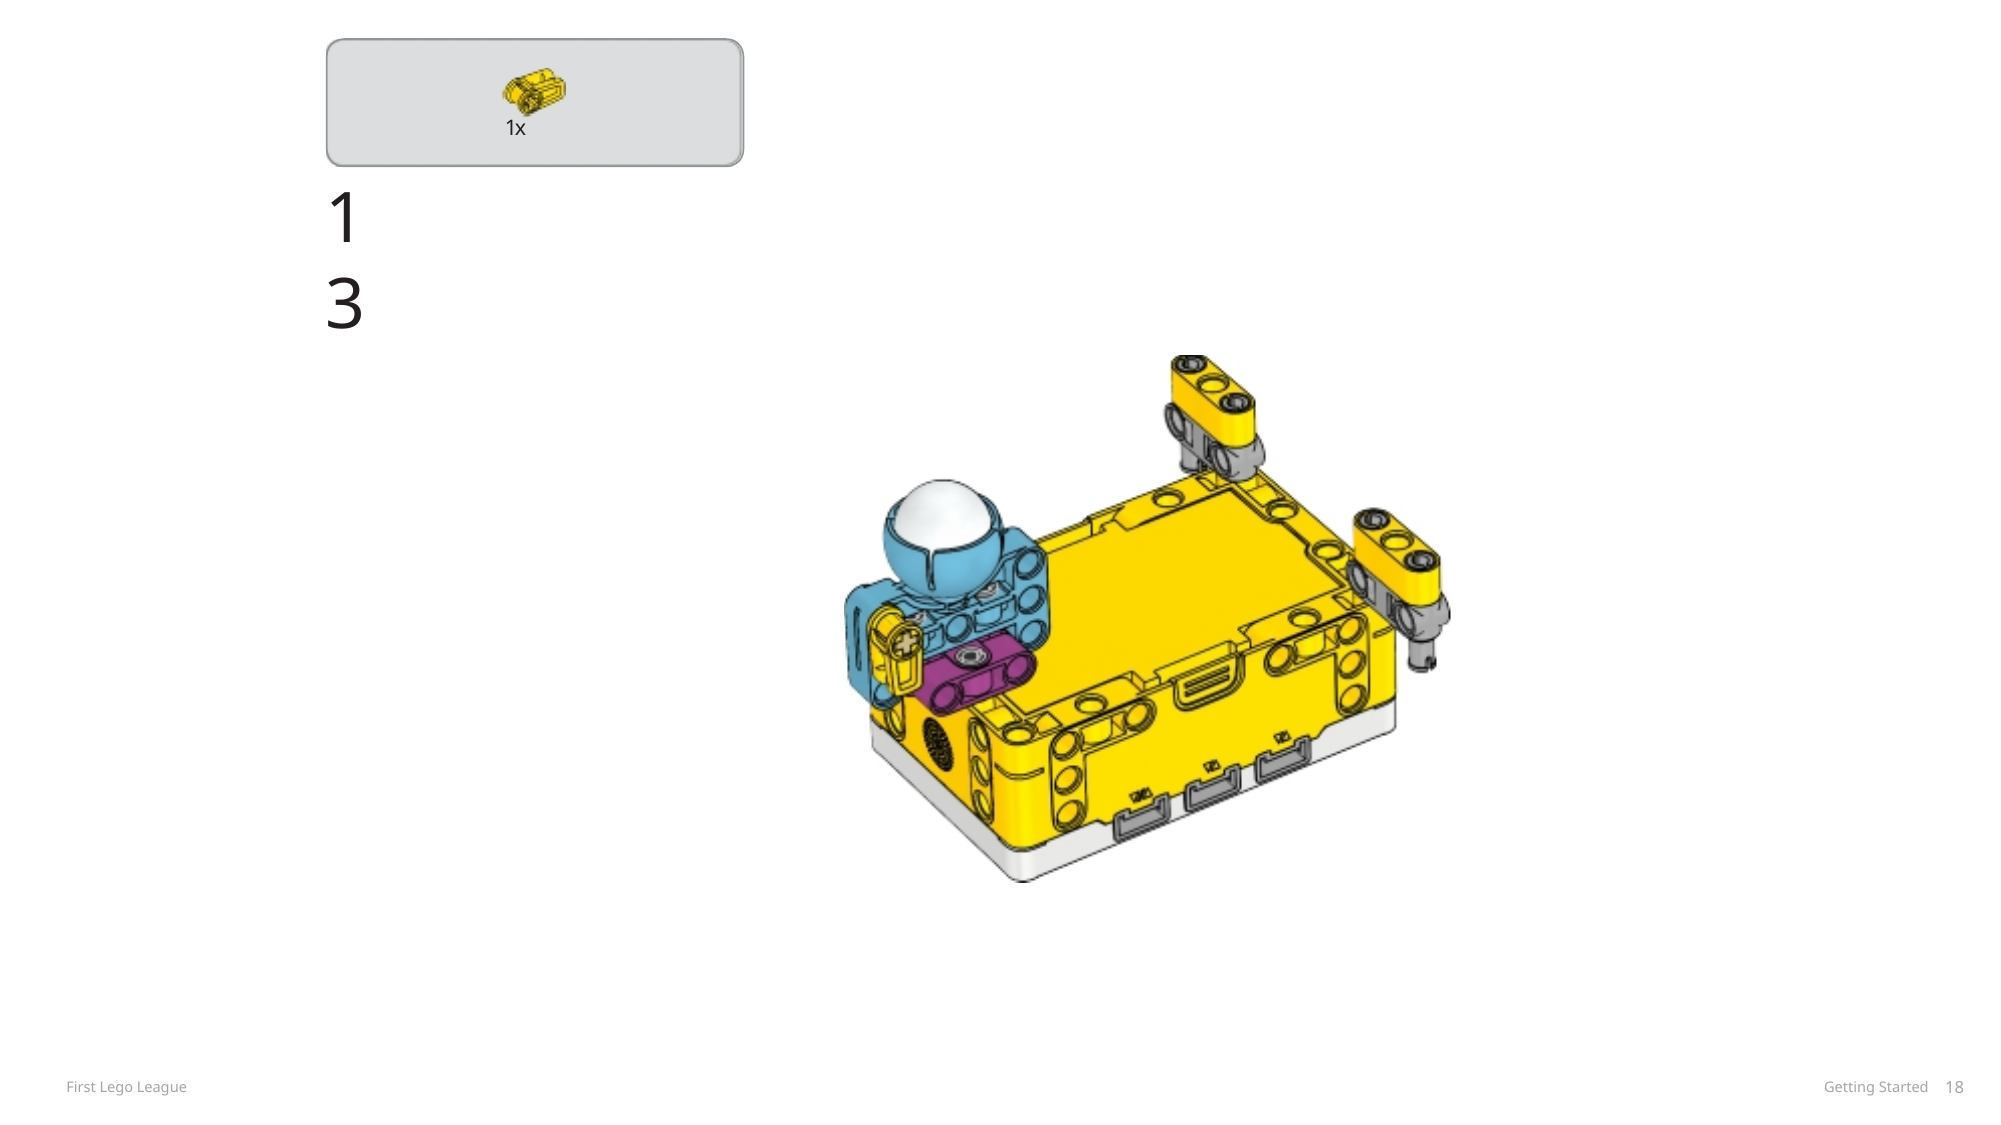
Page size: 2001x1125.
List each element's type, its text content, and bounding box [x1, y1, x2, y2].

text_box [324, 36, 746, 169]
text_box 13 [325, 170, 400, 350]
picture [844, 355, 1453, 883]
